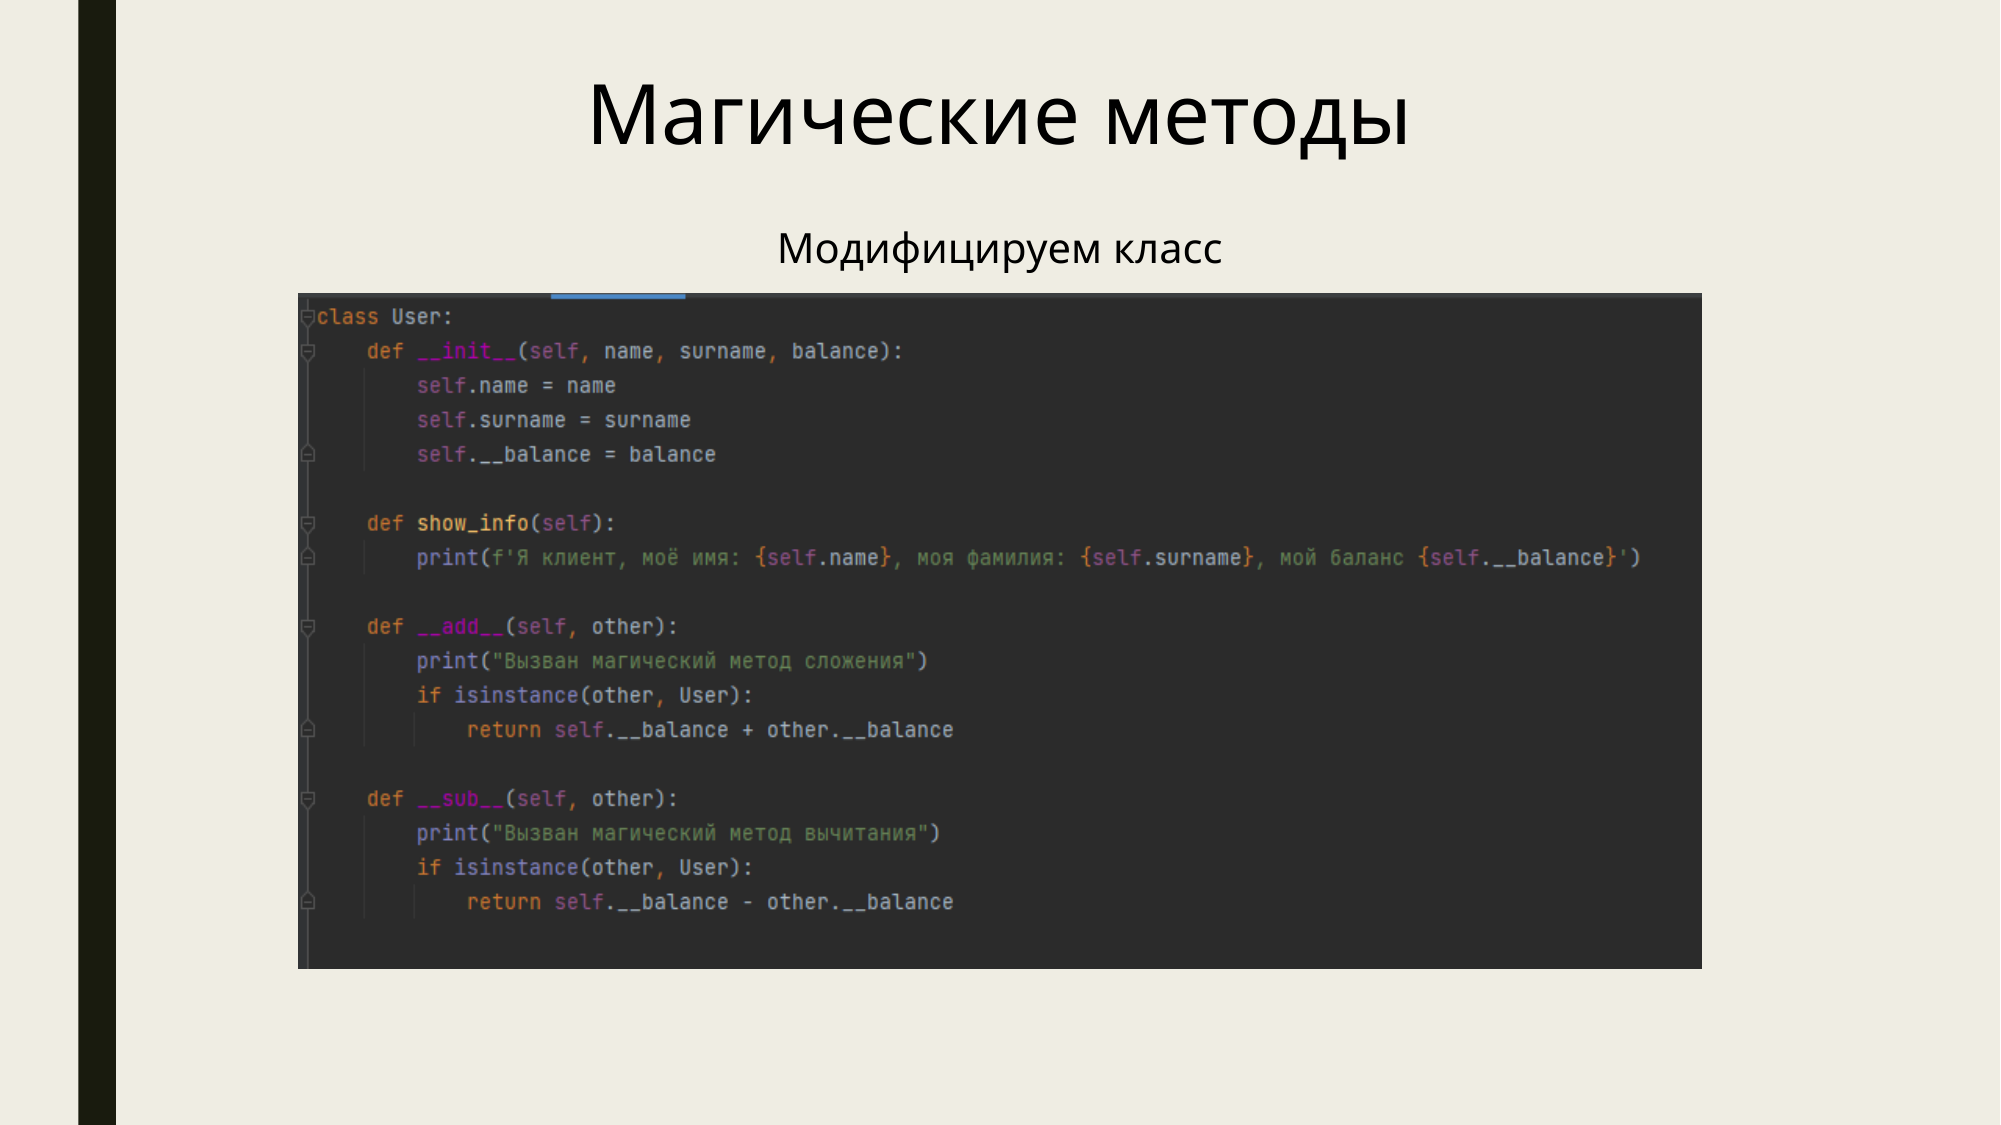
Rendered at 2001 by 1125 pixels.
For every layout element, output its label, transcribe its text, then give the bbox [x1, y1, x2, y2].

text_box Модифицируем класс [762, 214, 1238, 279]
picture [298, 293, 1702, 969]
text_box Магические методы [364, 53, 1636, 169]
